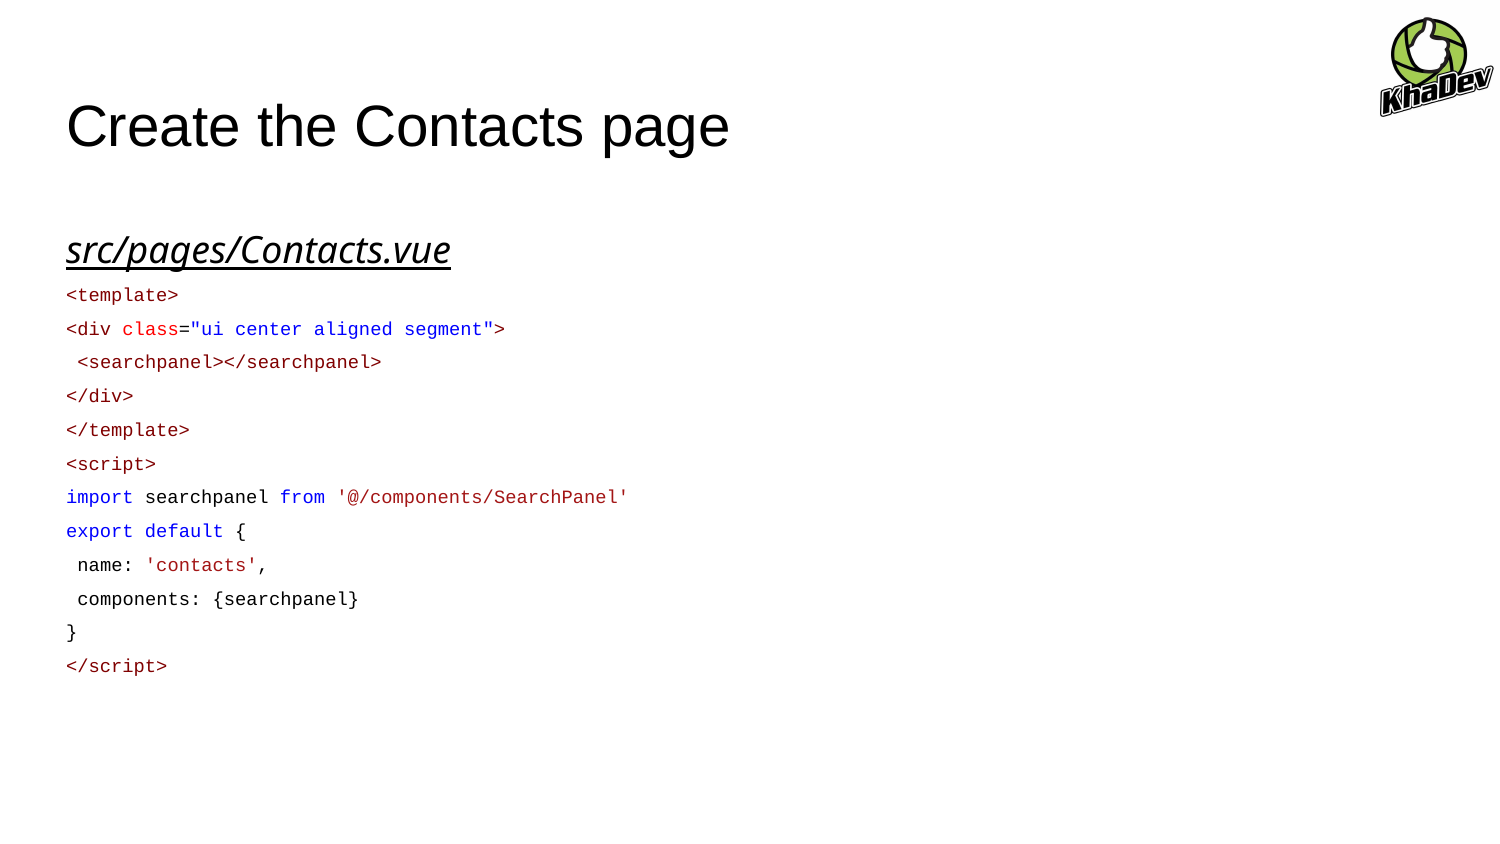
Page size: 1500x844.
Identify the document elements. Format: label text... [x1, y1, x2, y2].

title Create the Contacts page [51, 72, 1449, 167]
list src/pages/Contacts.vue <template> <div class="ui center aligned segment"> <searchpanel></searchpanel> </div> </template> <script> import searchpanel from '@/components/SearchPanel' export default { name: 'contacts', components: {searchpanel} } </script> [51, 189, 1449, 750]
picture [1360, 0, 1500, 130]
